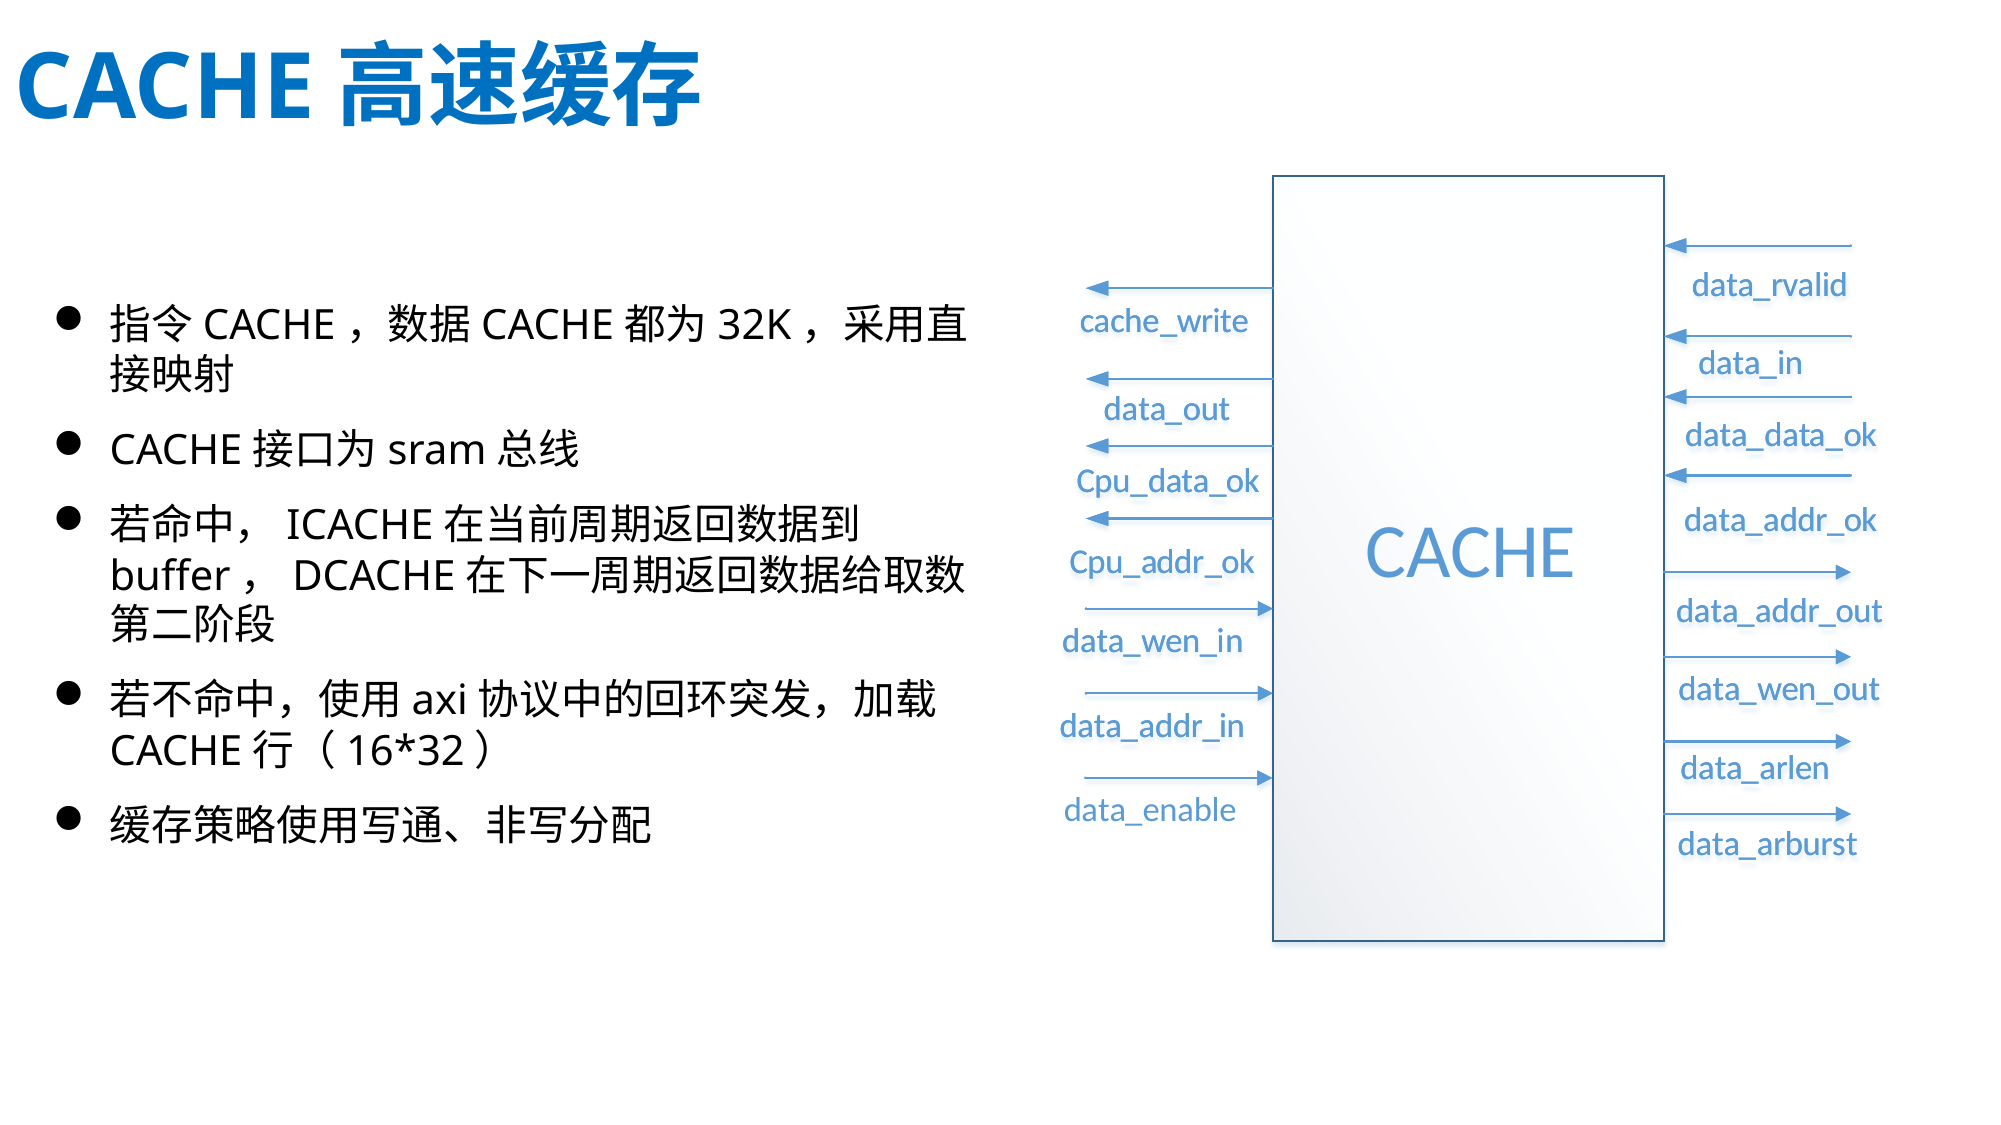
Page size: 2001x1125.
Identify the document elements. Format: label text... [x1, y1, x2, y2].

text_box CACHE高速缓存 [0, 19, 2000, 145]
text_box 指令CACHE，数据CACHE都为32K，采用直接映射 CACHE接口为sram总线 若命中，ICACHE在当前周期返回数据到buffer，DCACHE在下一周期返回数据给取数第二阶段 若不命中，使用axi协议中的回环突发，加载CACHE行（16*32） 缓存策略使用写通、非写分配 [38, 290, 994, 856]
picture [1034, 170, 1908, 953]
